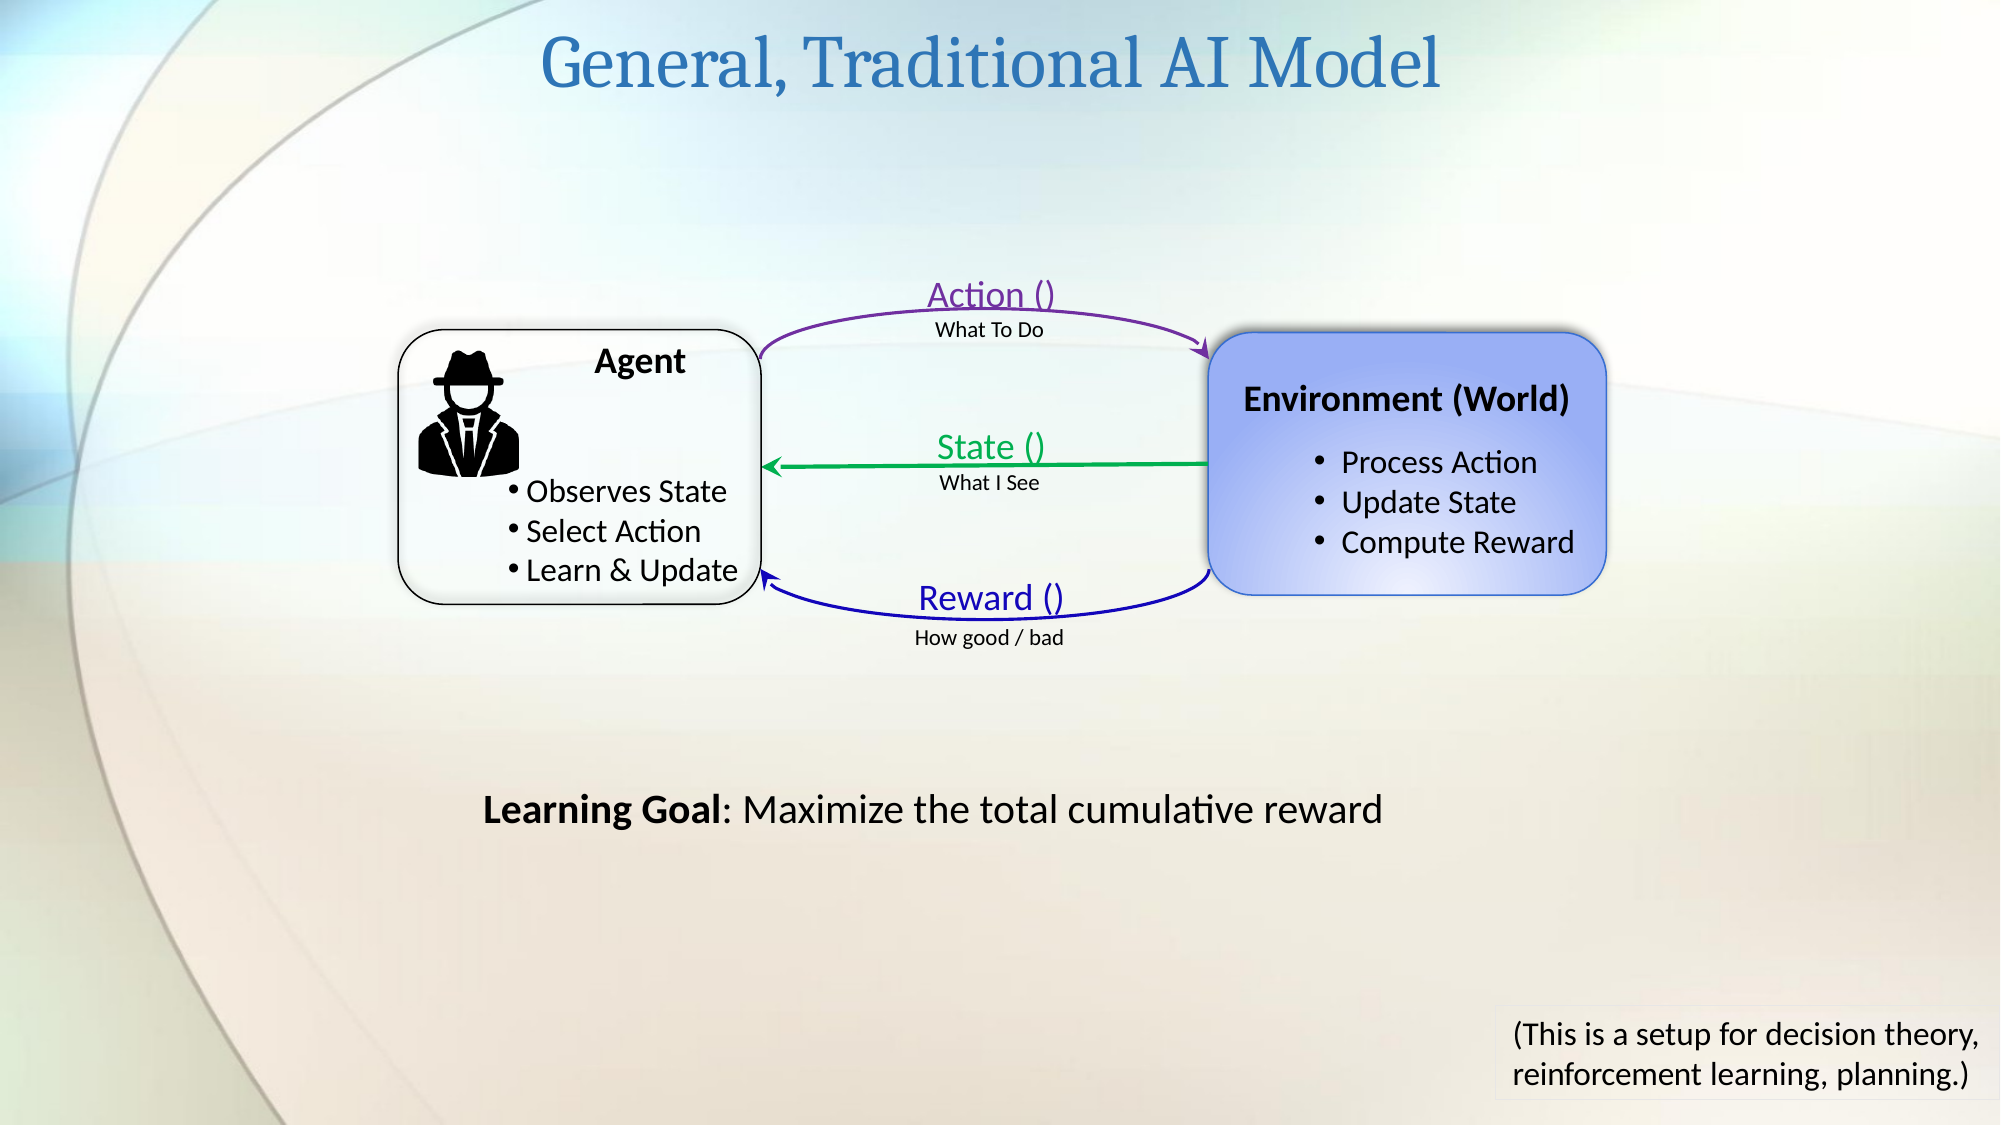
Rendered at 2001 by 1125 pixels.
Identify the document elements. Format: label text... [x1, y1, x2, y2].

text_box (This is a setup for decision theory, reinforcement learning, planning.) [1495, 1005, 2000, 1100]
text_box General, Traditional AI Model [77, 11, 1907, 105]
picture [0, 0, 2001, 1125]
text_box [393, 261, 1607, 659]
